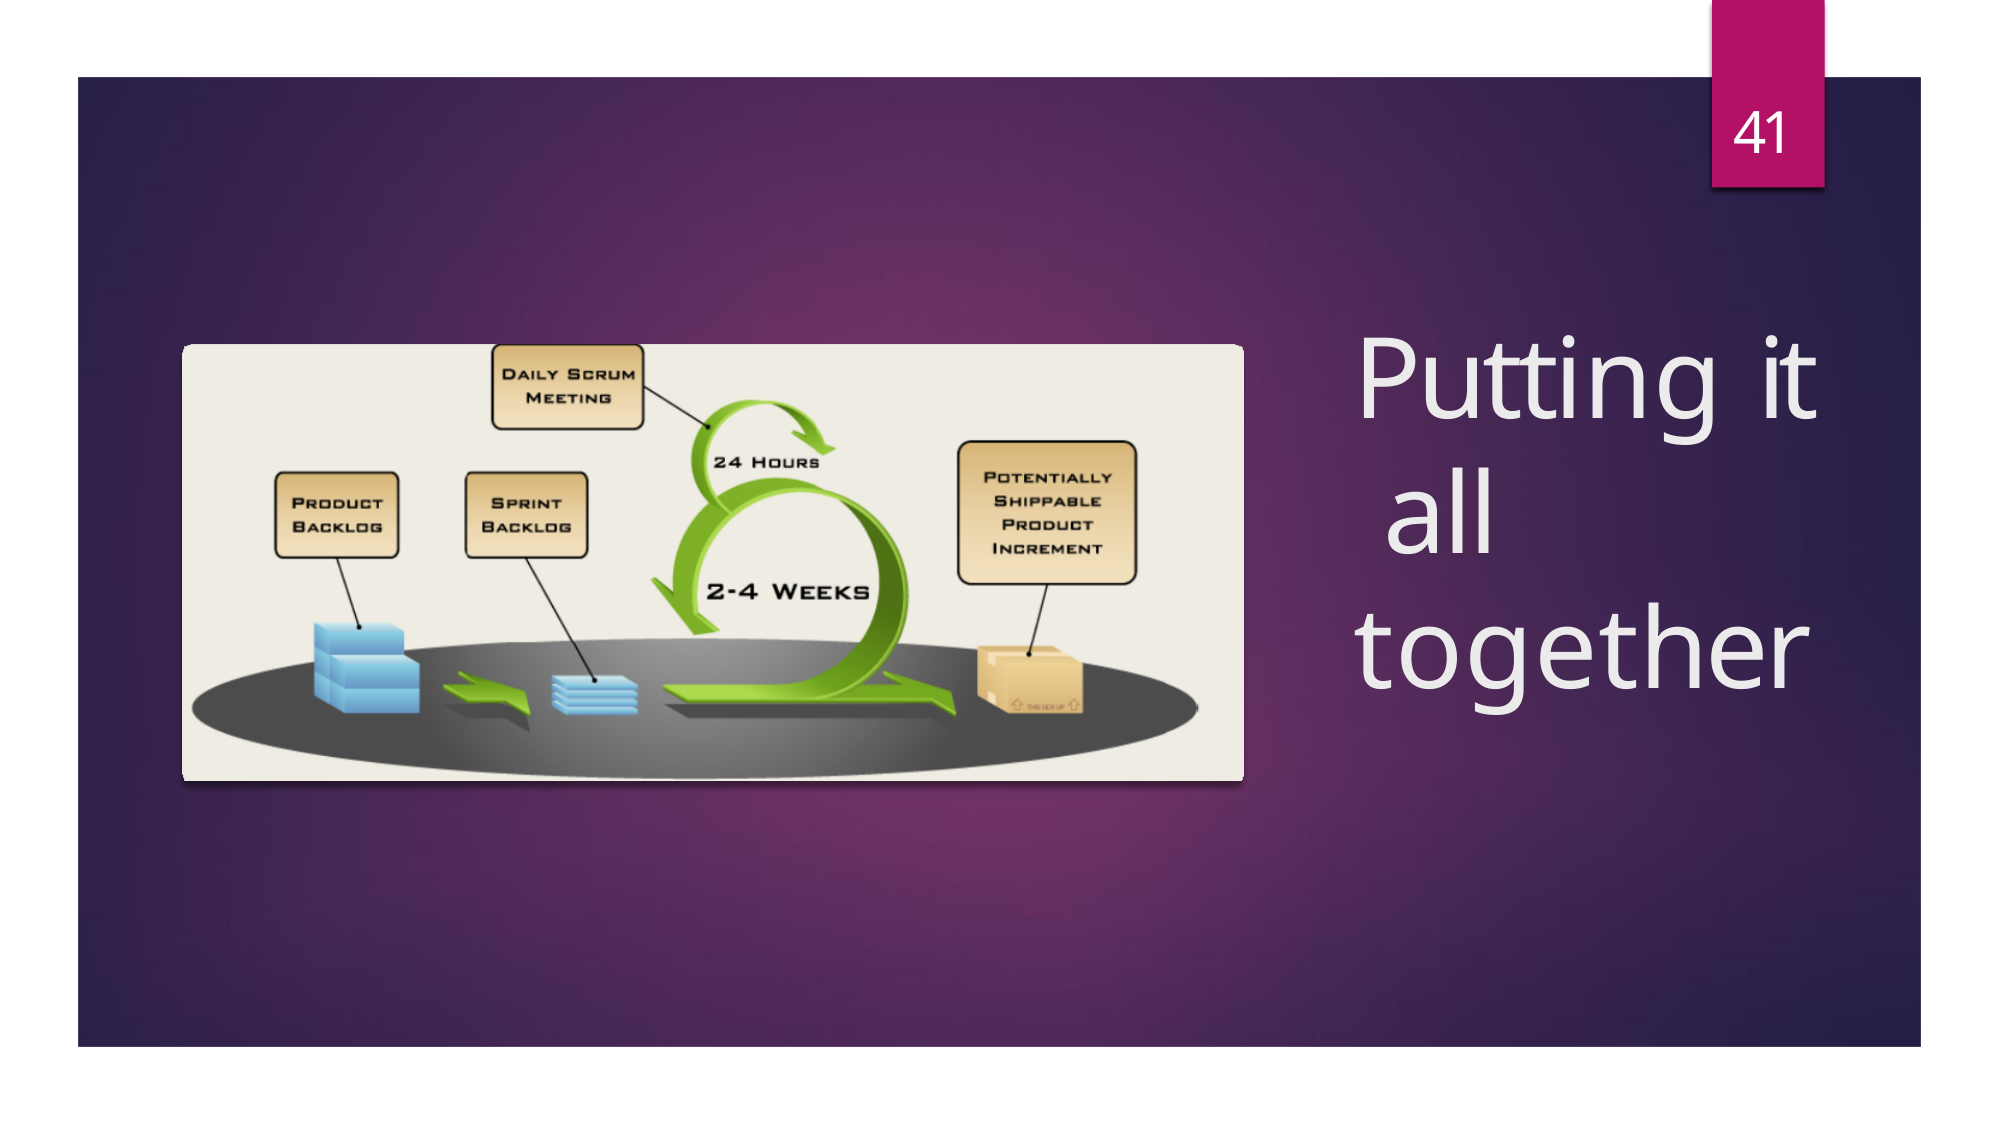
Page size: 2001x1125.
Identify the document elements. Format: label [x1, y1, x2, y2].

text_box [0, 0, 2000, 1125]
text_box [172, 342, 1252, 798]
